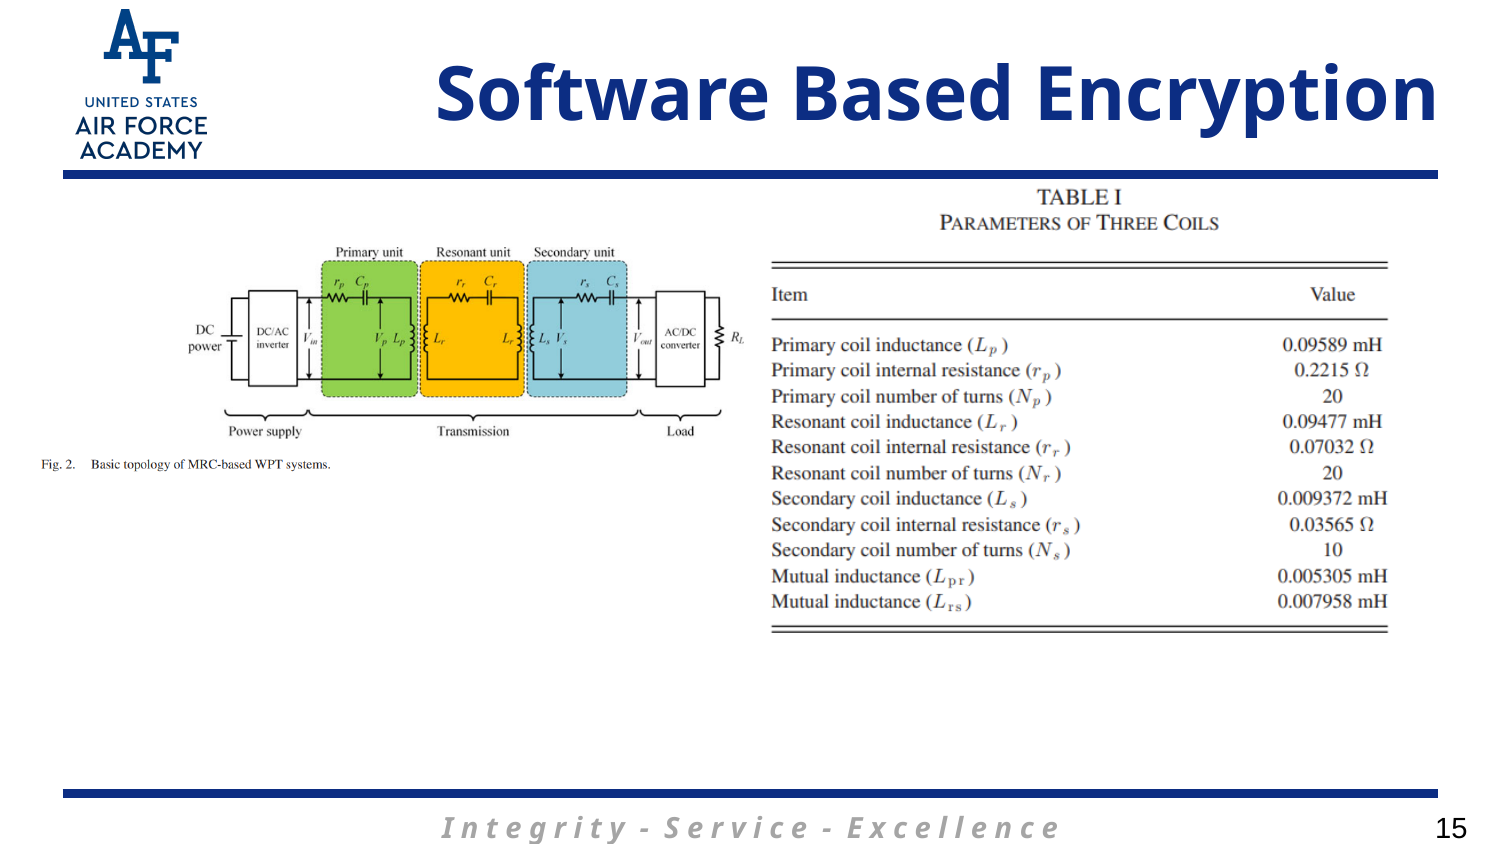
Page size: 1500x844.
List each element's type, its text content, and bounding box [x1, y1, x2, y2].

picture [39, 235, 750, 472]
picture [763, 183, 1395, 641]
slide_number 15 [1402, 802, 1500, 844]
picture [75, 9, 207, 159]
title Software Based Encryption [300, 22, 1455, 158]
